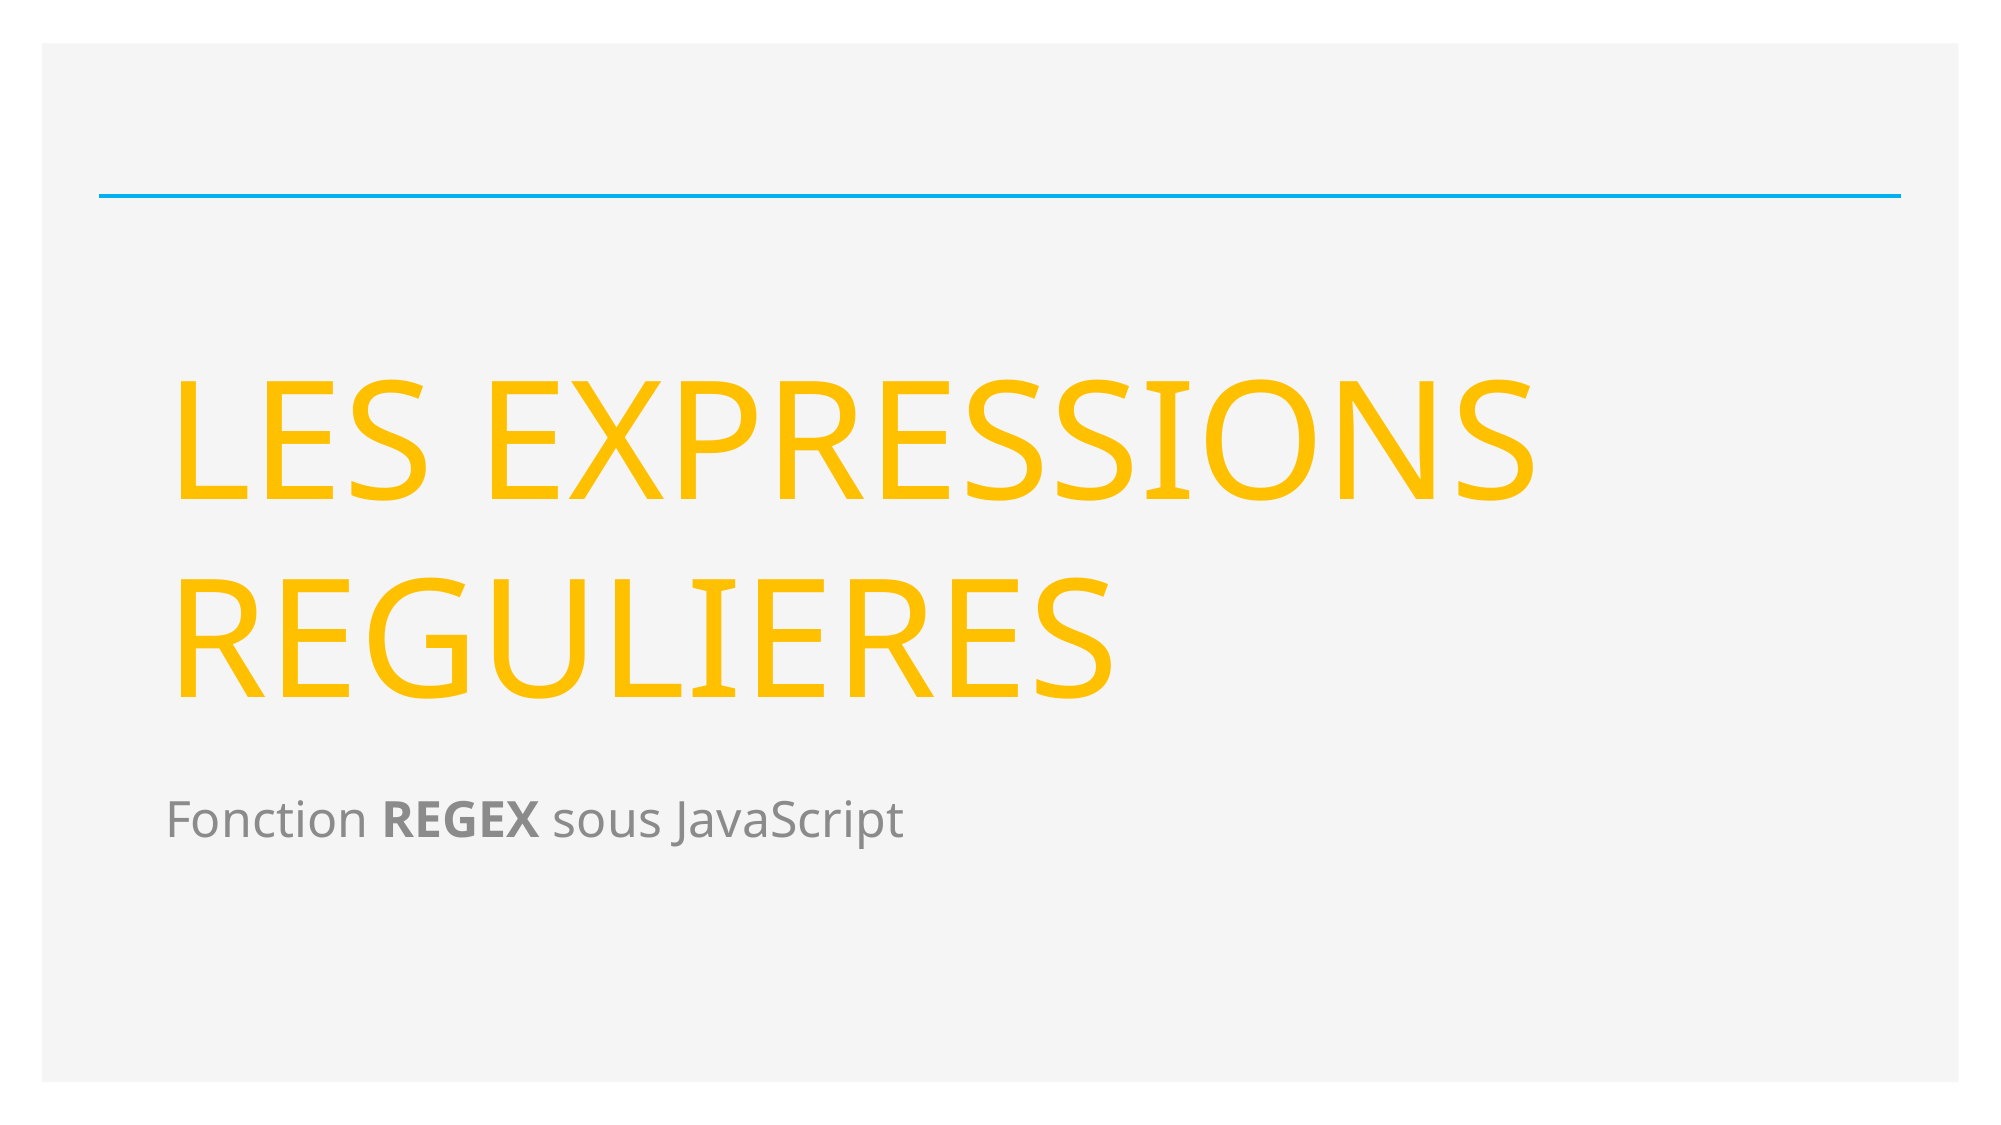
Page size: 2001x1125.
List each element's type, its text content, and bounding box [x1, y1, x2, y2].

title LES EXPRESSIONS REGULIERES [150, 312, 1800, 738]
subtitle Fonction REGEX sous JavaScript [150, 750, 1564, 925]
